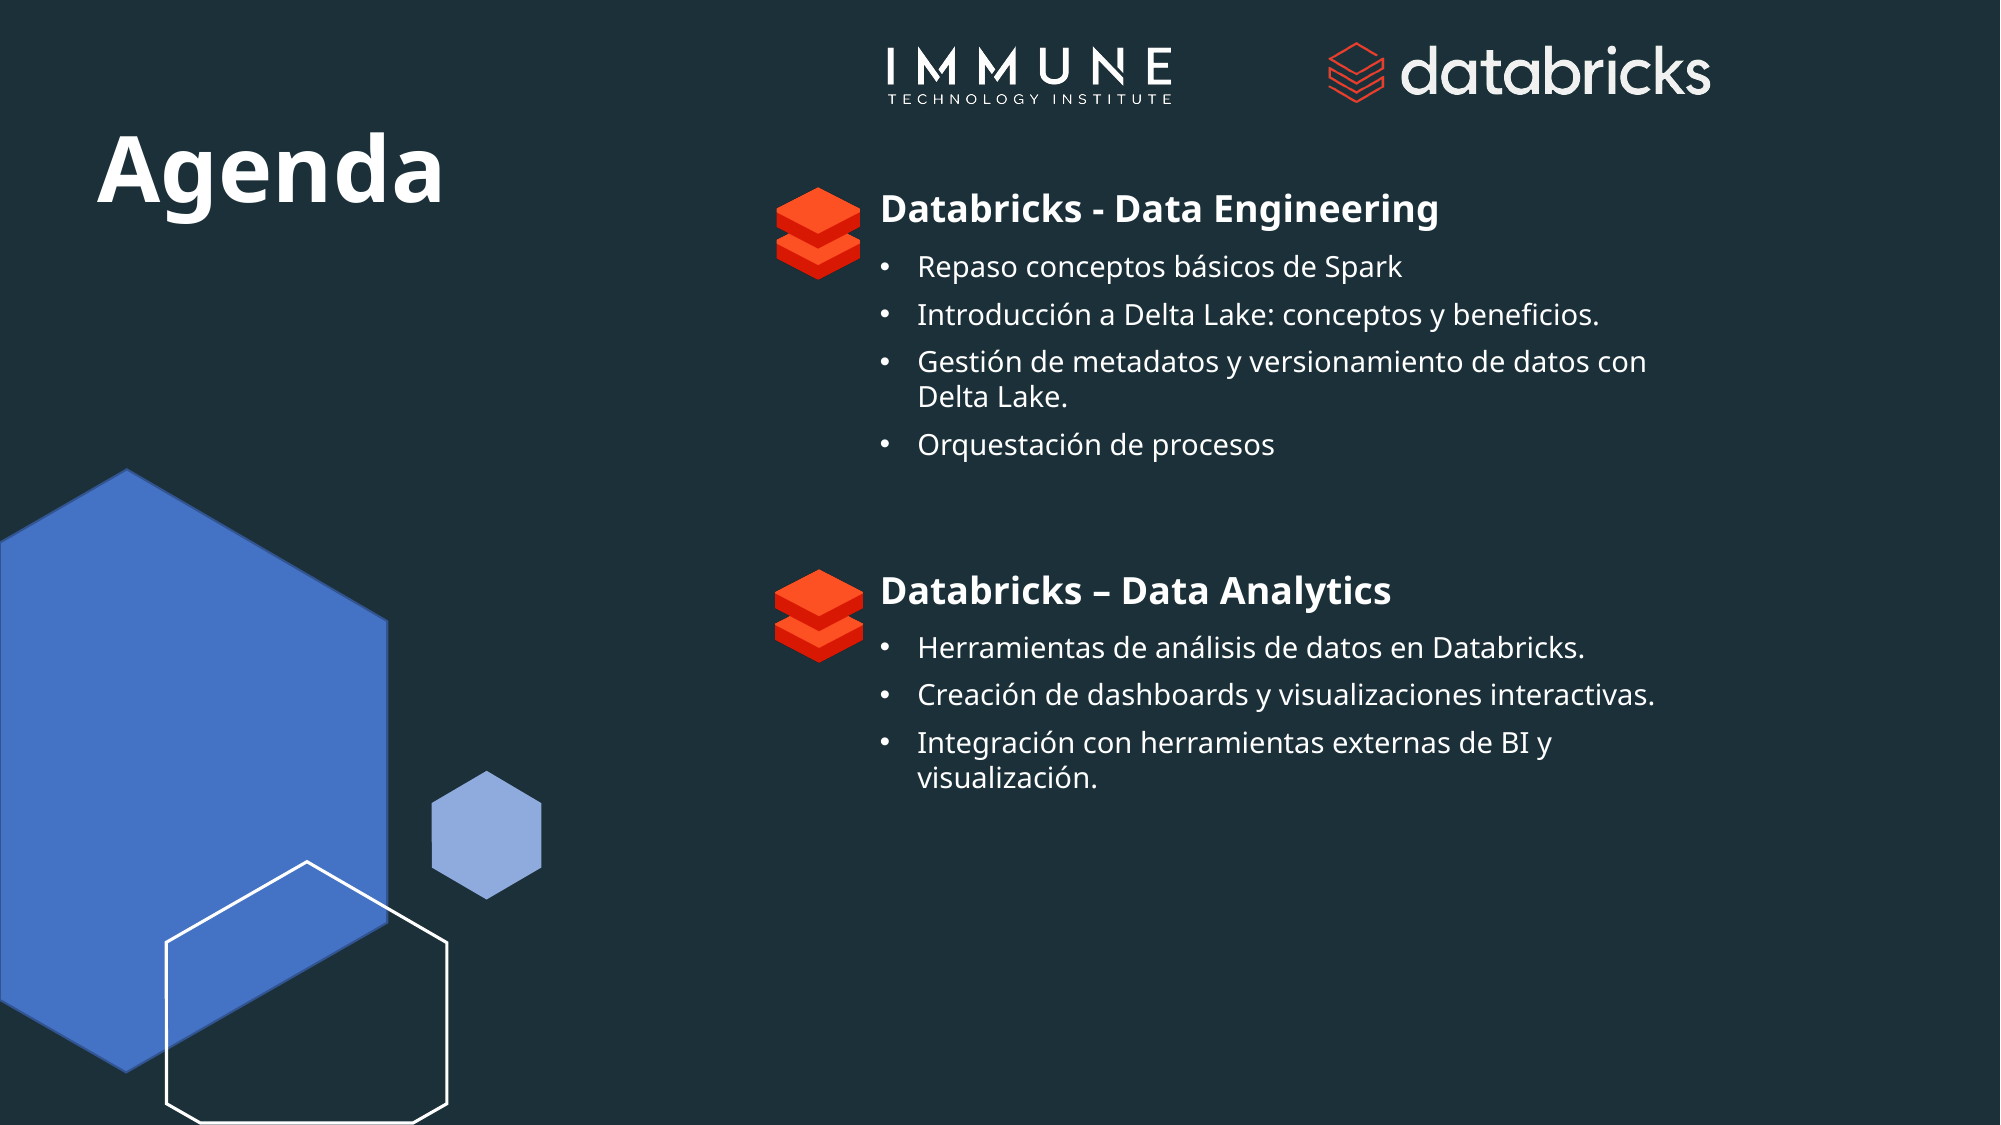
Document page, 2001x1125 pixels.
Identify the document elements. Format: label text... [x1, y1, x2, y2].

list Repaso conceptos básicos de Spark Introducción a Delta Lake: conceptos y beneficios. Gestión de metadatos y versionamiento de datos con Delta Lake. Orquestación de procesos [864, 241, 1712, 489]
picture [859, 29, 1205, 124]
picture [1326, 42, 1712, 103]
picture [776, 187, 860, 281]
title Agenda [82, 115, 738, 490]
list Databricks - Data Engineering [864, 168, 1712, 238]
list Herramientas de análisis de datos en Databricks. Creación de dashboards y visualizaciones interactivas. Integración con herramientas externas de BI y visualización. [864, 621, 1712, 778]
list Databricks – Data Analytics [864, 550, 1712, 620]
picture [774, 569, 863, 663]
